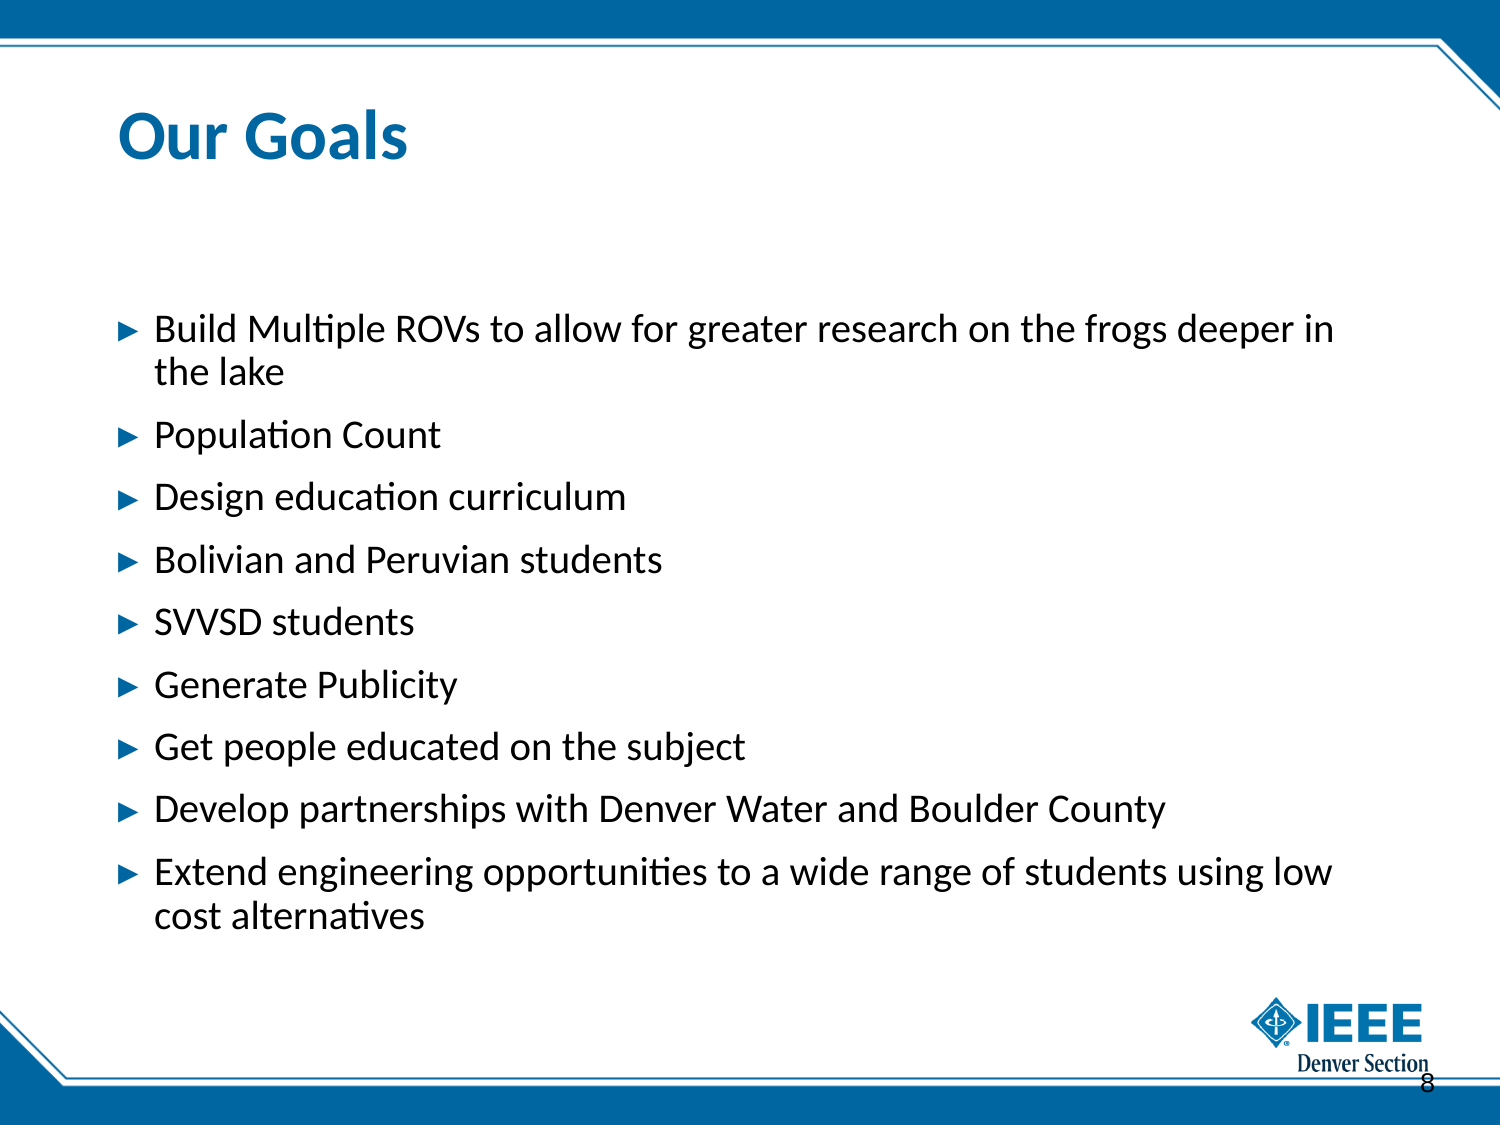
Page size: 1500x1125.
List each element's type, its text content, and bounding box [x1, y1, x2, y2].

picture [0, 975, 1500, 1125]
list Build Multiple ROVs to allow for greater research on the frogs deeper in the lake Population Count Design education curriculum Bolivian and Peruvian students SVVSD students Generate Publicity Get people educated on the subject Develop partnerships with Denver Water and Boulder County Extend engineering opportunities to a wide range of students using low cost alternatives [103, 299, 1397, 947]
picture [0, 0, 1500, 115]
text_box 8 [1403, 1038, 1494, 1125]
title Our Goals [103, 91, 1397, 182]
